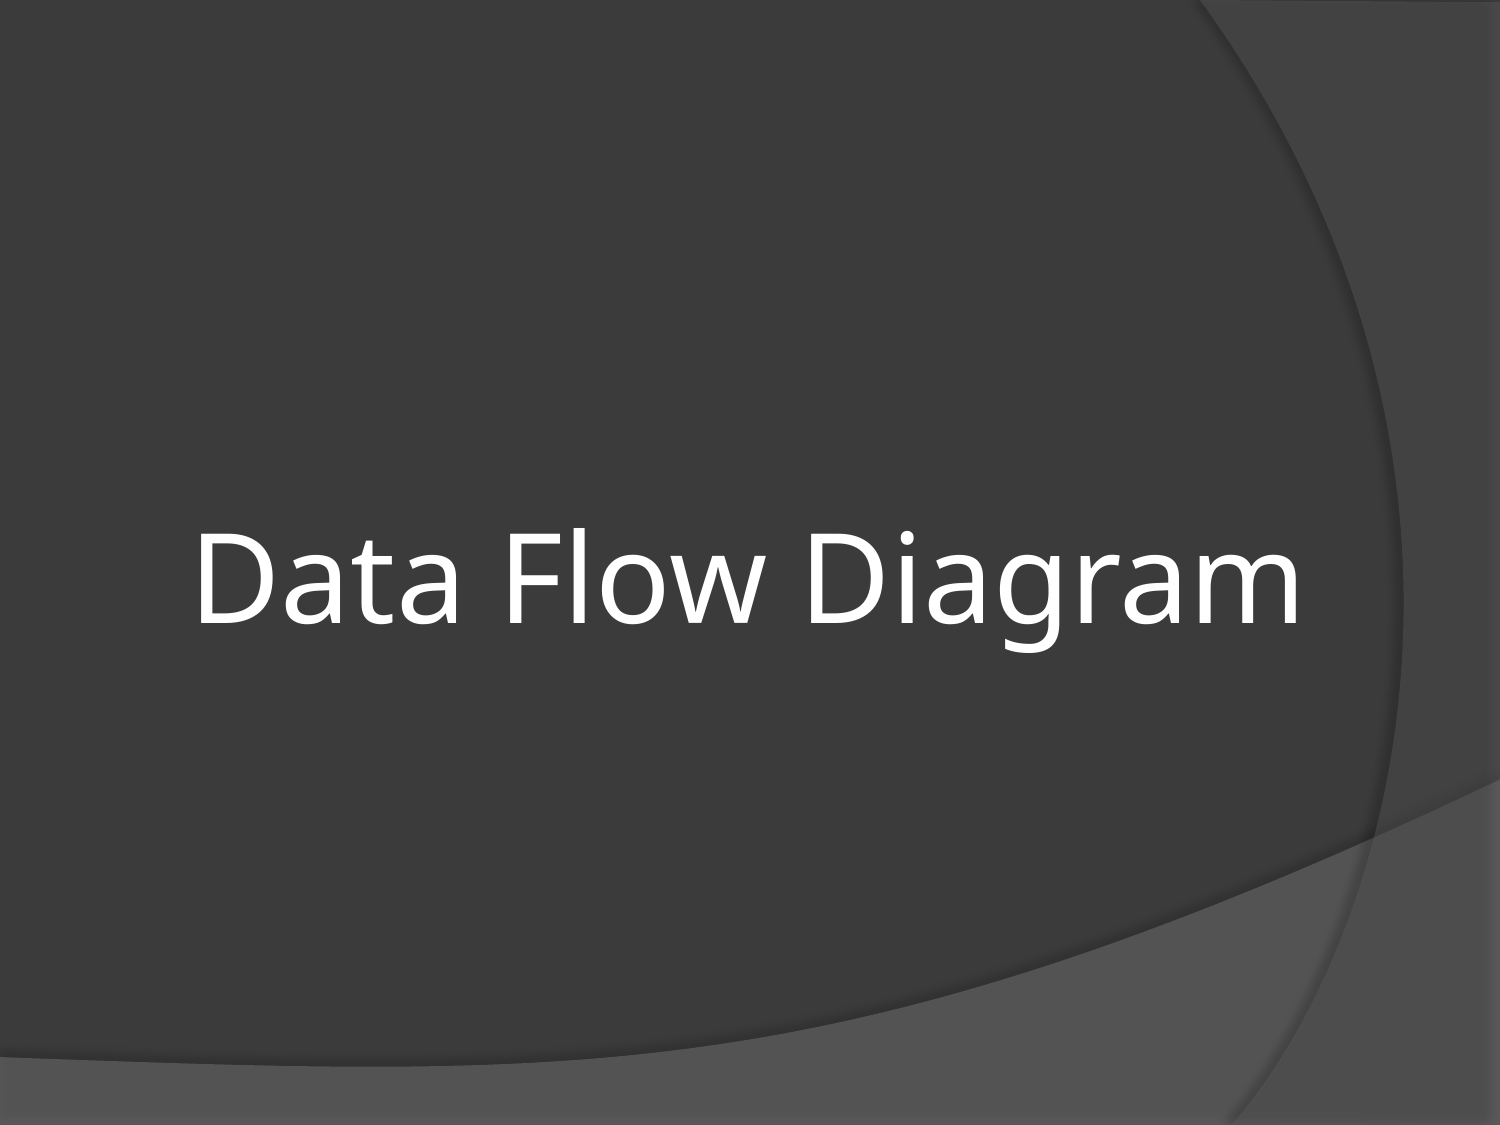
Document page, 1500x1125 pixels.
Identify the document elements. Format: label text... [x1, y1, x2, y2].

title Data Flow Diagram [135, 479, 1362, 668]
